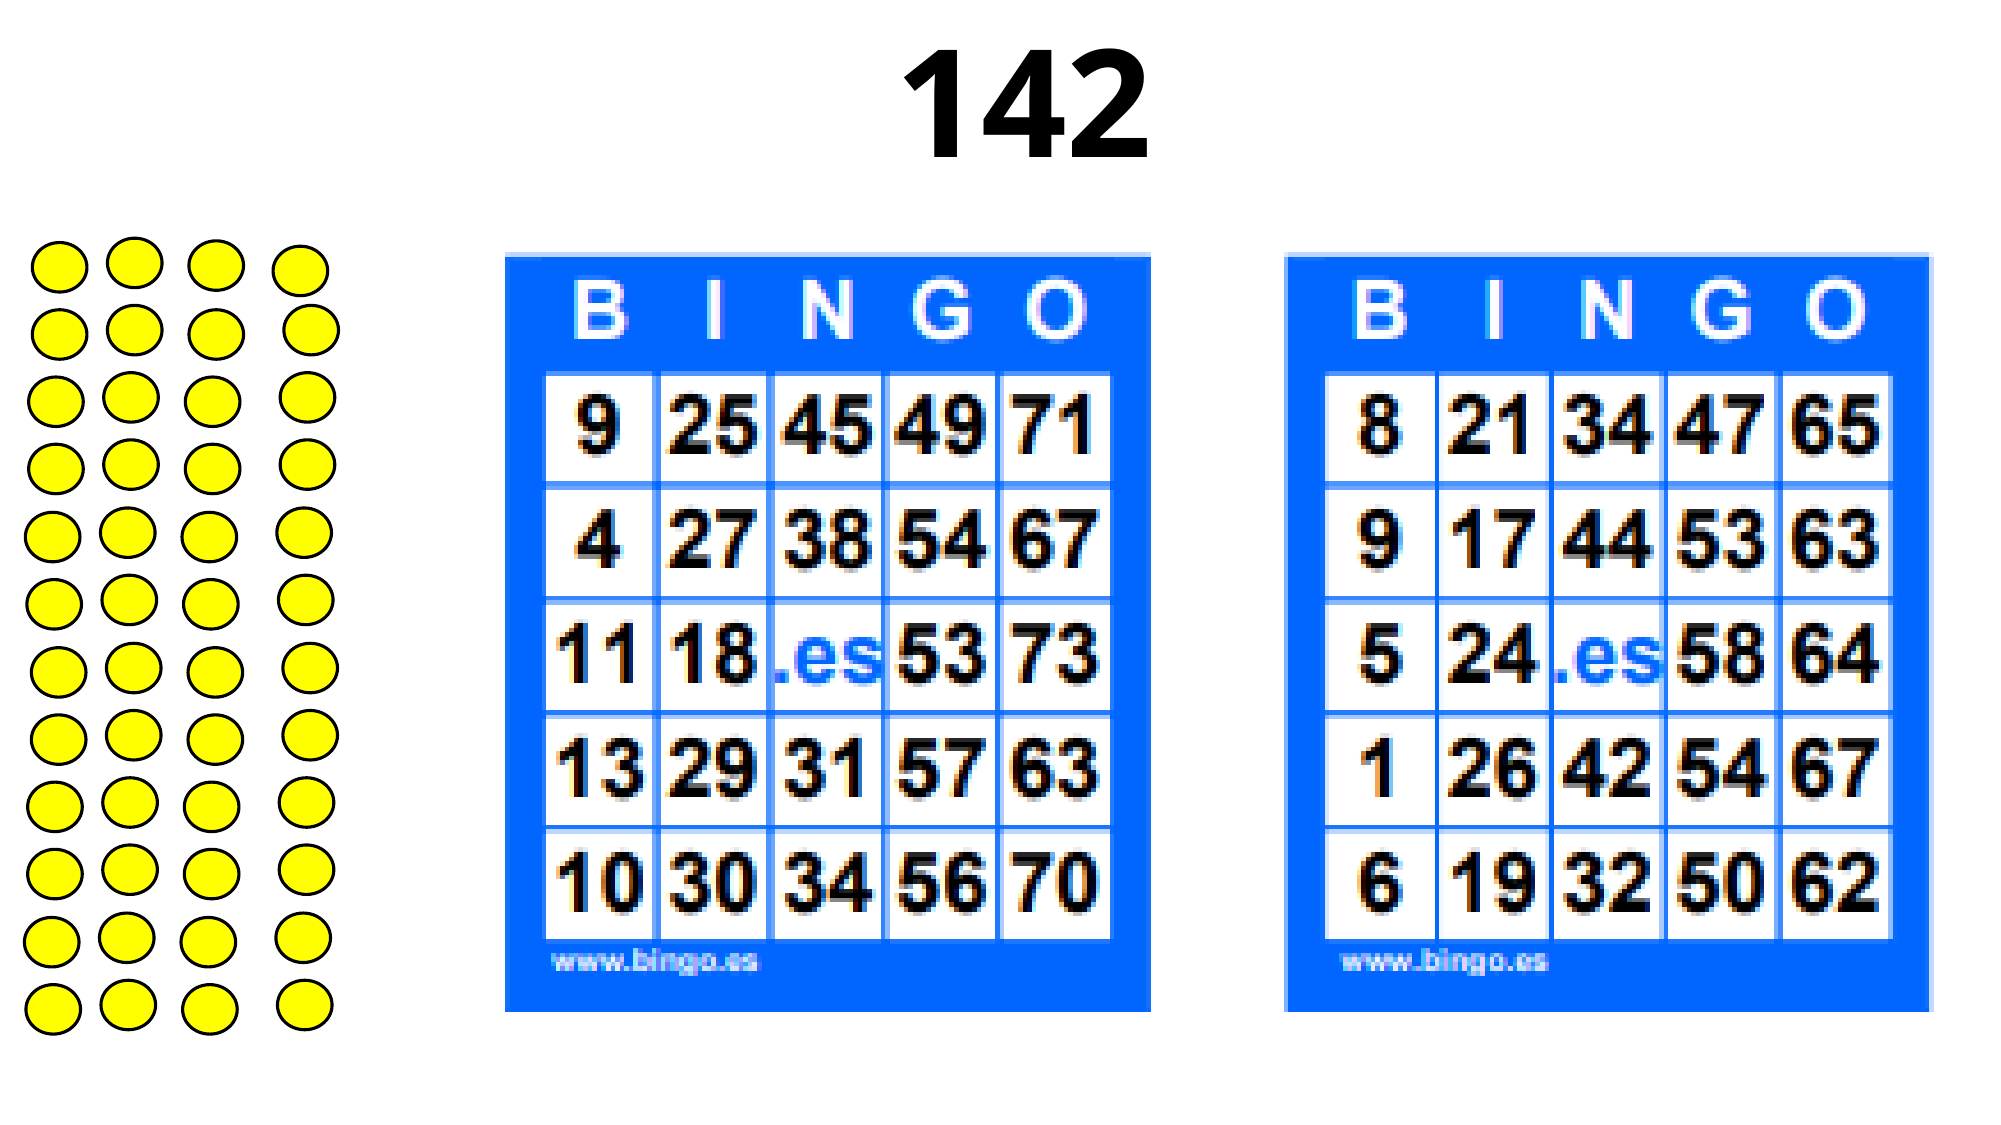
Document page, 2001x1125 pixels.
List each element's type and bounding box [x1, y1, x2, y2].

text_box [99, 979, 157, 1031]
text_box [31, 241, 88, 294]
text_box [281, 709, 339, 762]
text_box [274, 912, 332, 964]
text_box [105, 709, 163, 762]
text_box [24, 511, 81, 563]
text_box [30, 646, 88, 699]
text_box [186, 646, 244, 699]
text_box [279, 438, 336, 491]
text_box [24, 983, 82, 1036]
text_box [27, 375, 85, 428]
text_box [30, 713, 88, 766]
text_box [278, 843, 335, 896]
text_box [187, 239, 245, 292]
text_box [101, 776, 159, 829]
text_box [272, 245, 329, 297]
text_box [26, 781, 84, 833]
text_box [276, 979, 334, 1031]
text_box [106, 304, 164, 356]
text_box [183, 781, 240, 833]
text_box [31, 308, 88, 361]
text_box [181, 983, 239, 1036]
text_box [282, 304, 340, 356]
text_box [179, 916, 237, 968]
picture [492, 239, 1948, 1012]
text_box [277, 574, 335, 626]
text_box [101, 843, 159, 896]
text_box [100, 574, 158, 626]
text_box [180, 511, 238, 563]
text_box [184, 443, 241, 495]
text_box [184, 375, 241, 428]
text_box [23, 916, 81, 968]
text_box [281, 642, 339, 694]
text_box [102, 371, 160, 424]
text_box [275, 506, 333, 559]
text_box [99, 506, 157, 559]
text_box [25, 578, 83, 631]
text_box [105, 642, 163, 694]
text_box [278, 776, 335, 829]
text_box [27, 443, 85, 495]
text_box [279, 371, 336, 424]
text_box [98, 912, 156, 964]
text_box [183, 848, 240, 900]
text_box [26, 848, 84, 900]
text_box [880, 0, 1186, 195]
text_box [106, 237, 164, 289]
text_box [182, 578, 240, 631]
text_box [102, 438, 160, 491]
text_box [186, 713, 244, 766]
text_box [187, 308, 245, 361]
